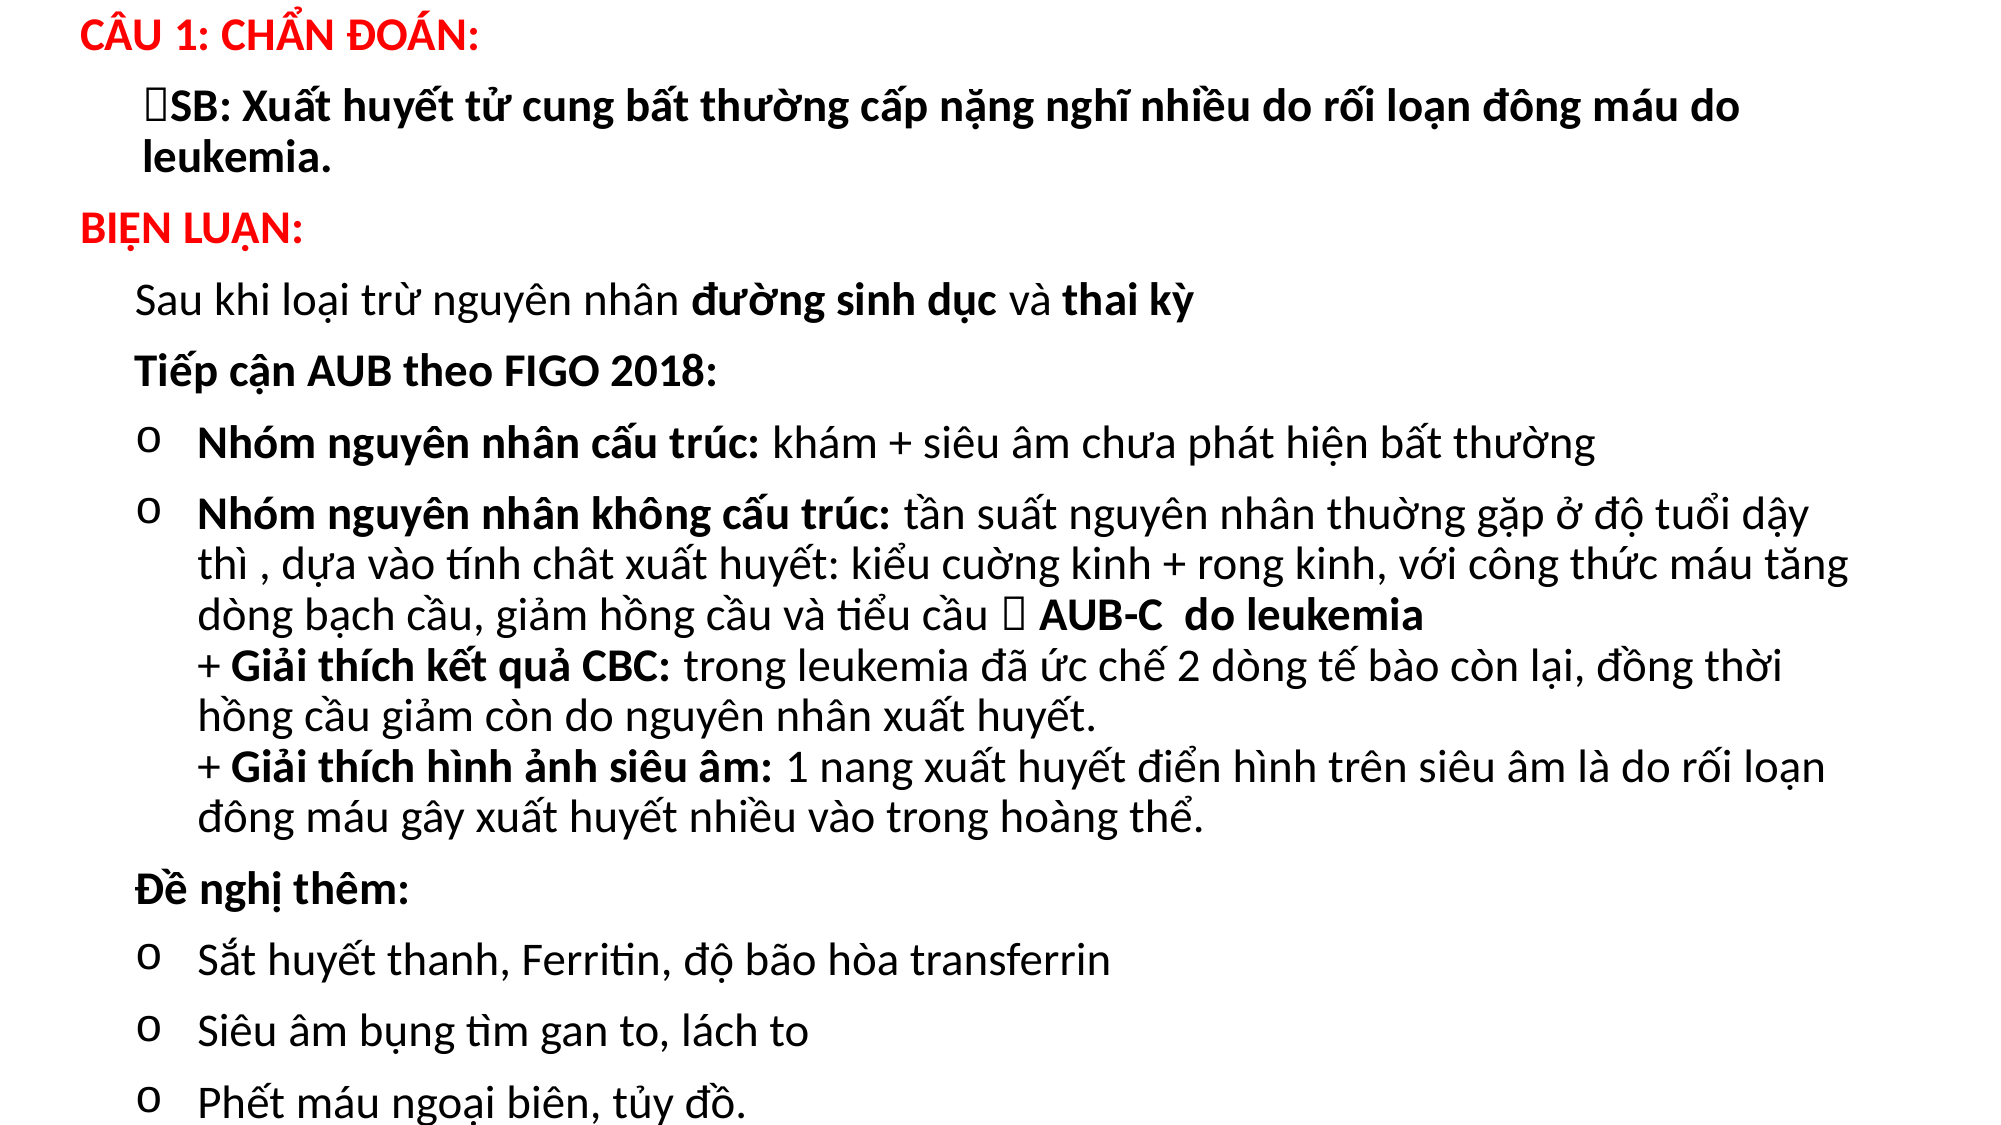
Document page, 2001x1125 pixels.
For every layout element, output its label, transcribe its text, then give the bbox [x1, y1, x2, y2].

list CÂU 1: CHẨN ĐOÁN: SB: Xuất huyết tử cung bất thường cấp nặng nghĩ nhiều do rối loạn đông máu do leukemia. BIỆN LUẬN: Sau khi loại trừ nguyên nhân đường sinh dục và thai kỳ Tiếp cận AUB theo FIGO 2018: Nhóm nguyên nhân cấu trúc: khám + siêu âm chưa phát hiện bất thường Nhóm nguyên nhân không cấu trúc: tần suất nguyên nhân thuờng gặp ở độ tuổi dậy thì , dựa vào tính chât xuất huyết: kiểu cuờng kinh + rong kinh, với công thức máu tăng dòng bạch cầu, giảm hồng cầu và tiểu cầu  AUB-C do leukemia + Giải thích kết quả CBC: trong leukemia đã ức chế 2 dòng tế bào còn lại, đồng thời hồng cầu giảm còn do nguyên nhân xuất huyết. + Giải thích hình ảnh siêu âm: 1 nang xuất huyết điển hình trên siêu âm là do rối loạn đông máu gây xuất huyết nhiều vào trong hoàng thể. Đề nghị thêm: Sắt huyết thanh, Ferritin, độ bão hòa transferrin Siêu âm bụng tìm gan to, lách to Phết máu ngoại biên, tủy đồ. [65, 2, 1878, 1125]
